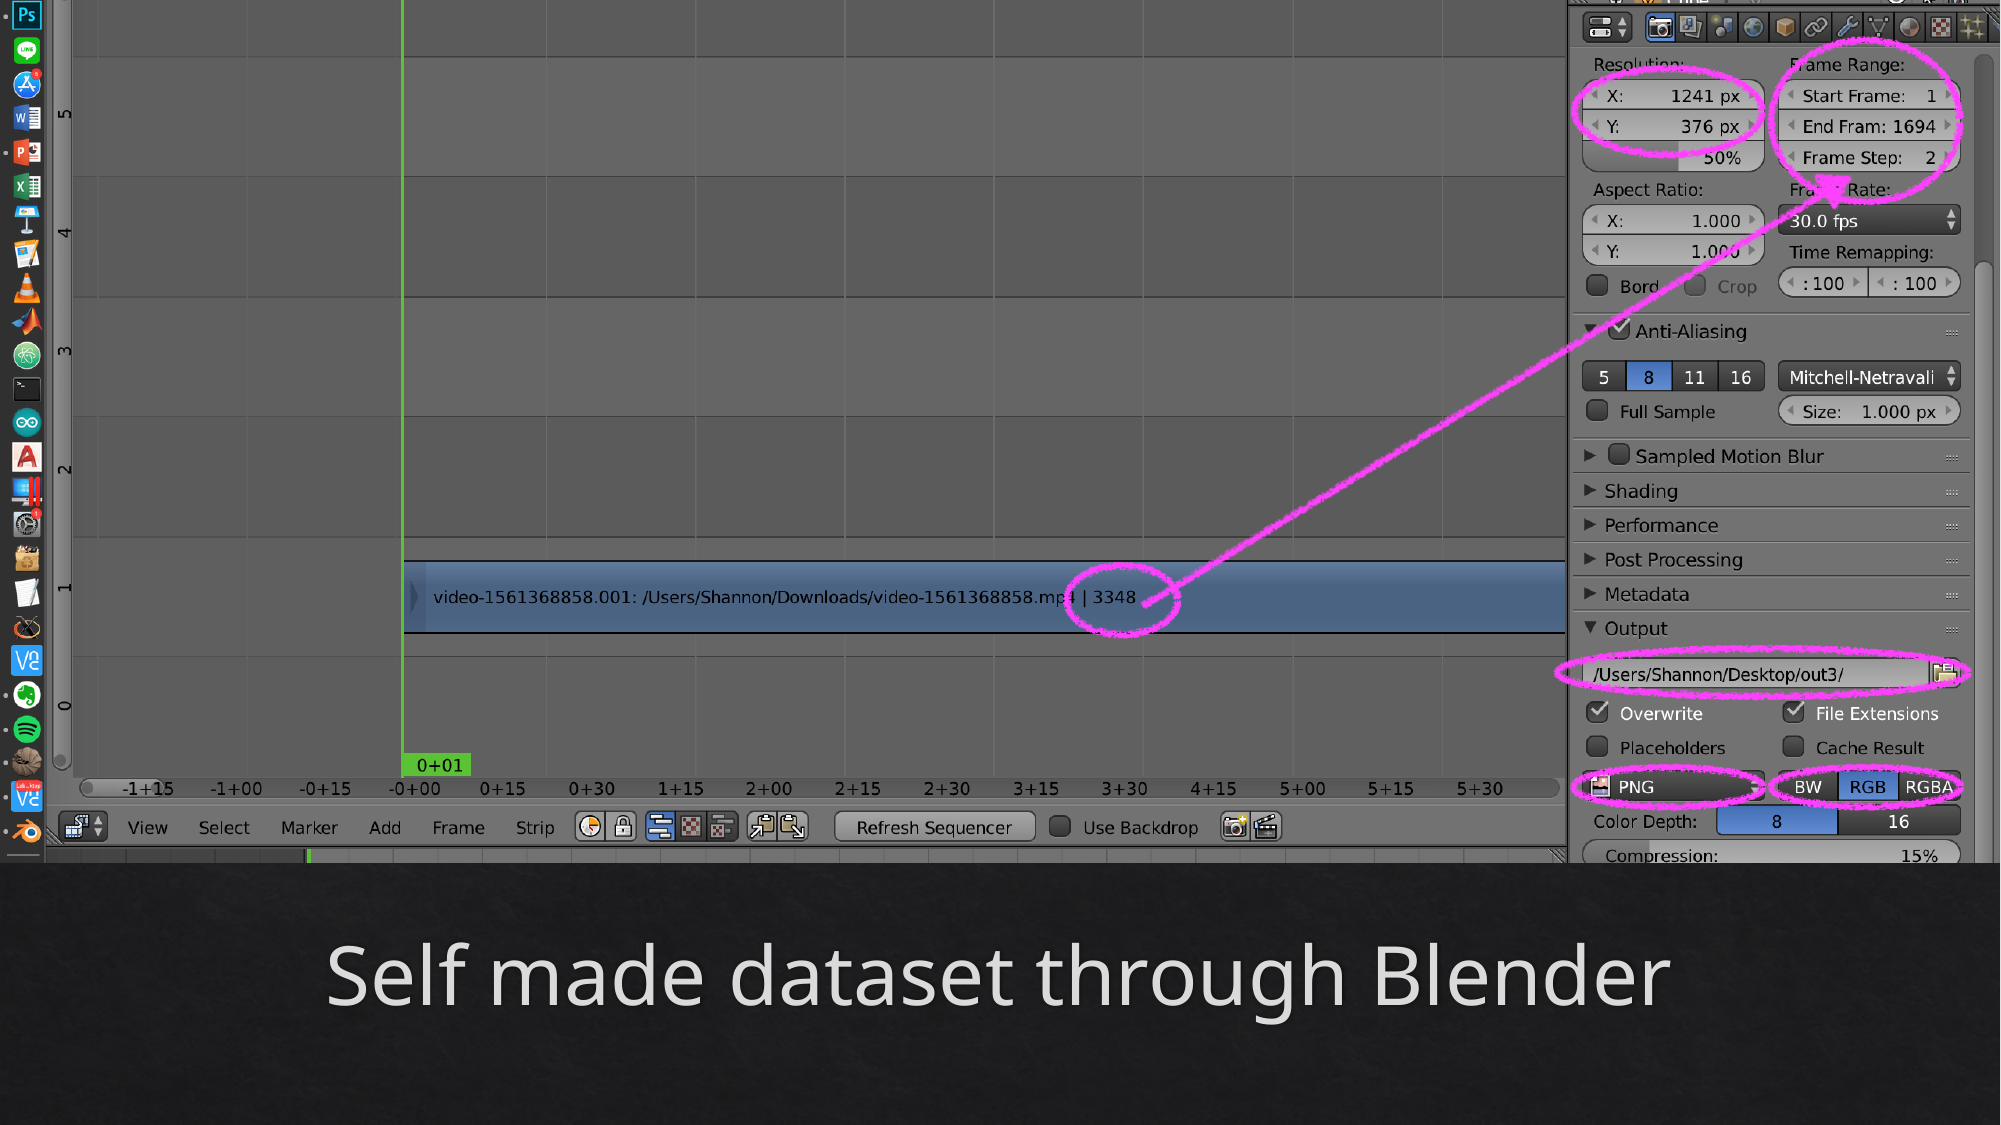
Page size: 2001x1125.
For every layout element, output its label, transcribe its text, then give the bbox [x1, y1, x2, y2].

title Self made dataset through Blender [225, 874, 1775, 1029]
picture [0, 0, 2000, 863]
